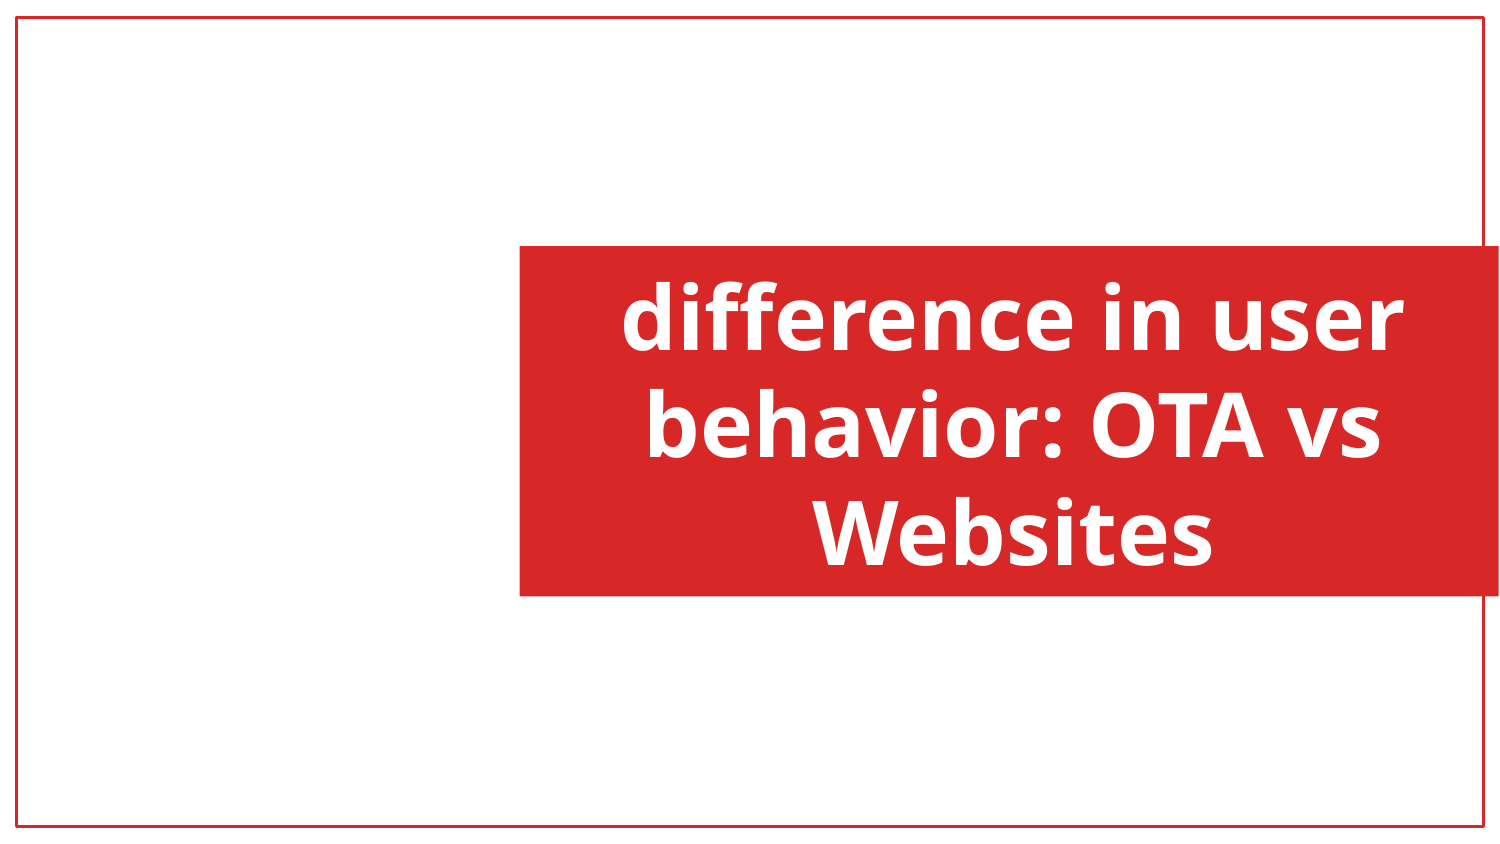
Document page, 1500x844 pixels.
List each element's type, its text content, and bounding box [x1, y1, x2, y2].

title difference in user behavior: OTA vs Websites [537, 311, 1490, 533]
